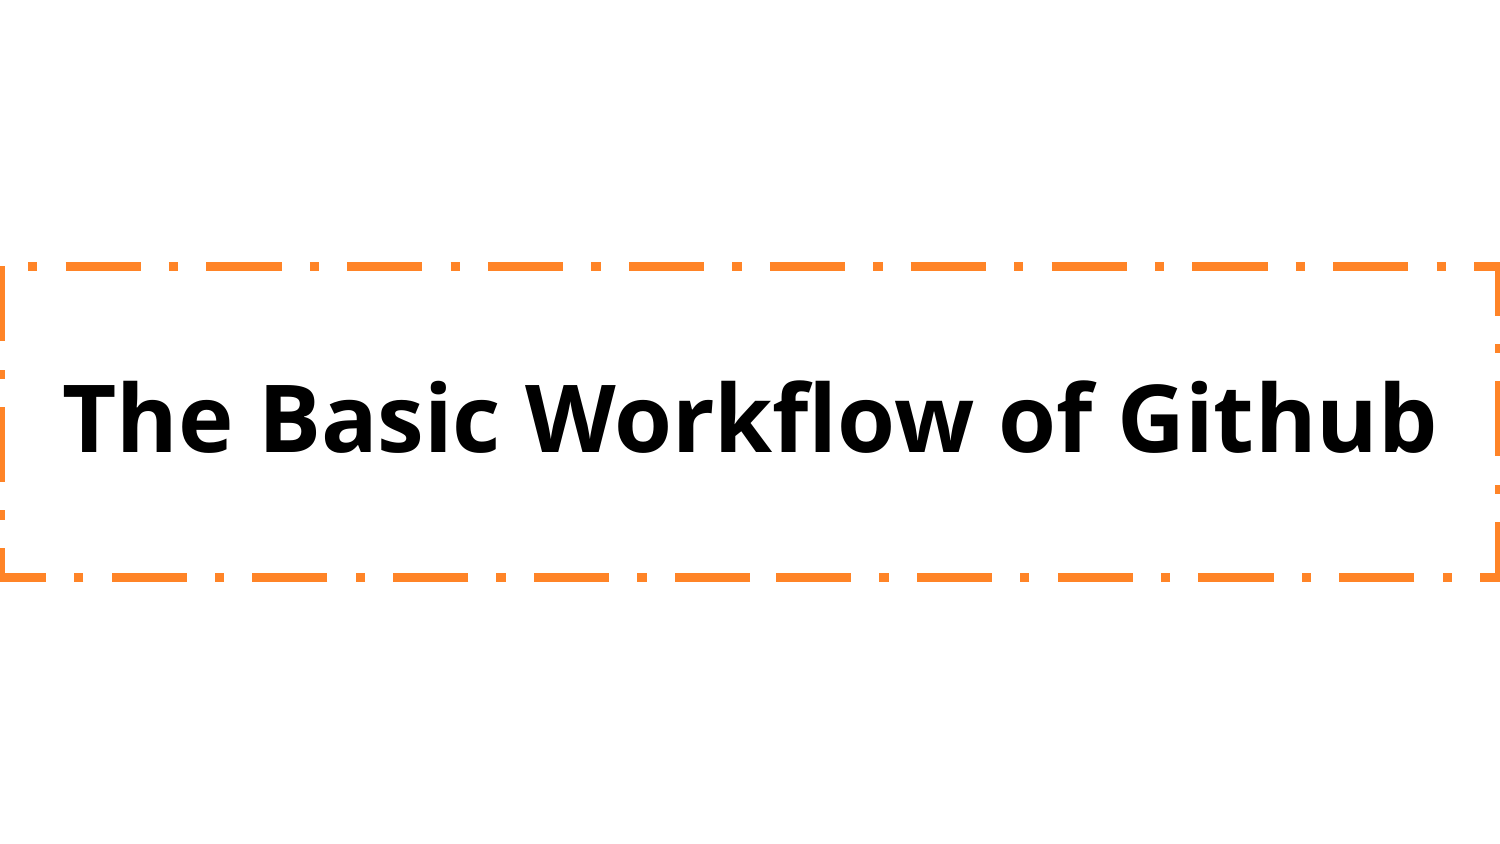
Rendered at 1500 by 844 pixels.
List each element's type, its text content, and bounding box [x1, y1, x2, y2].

title The Basic Workflow of Github [0, 266, 1500, 578]
